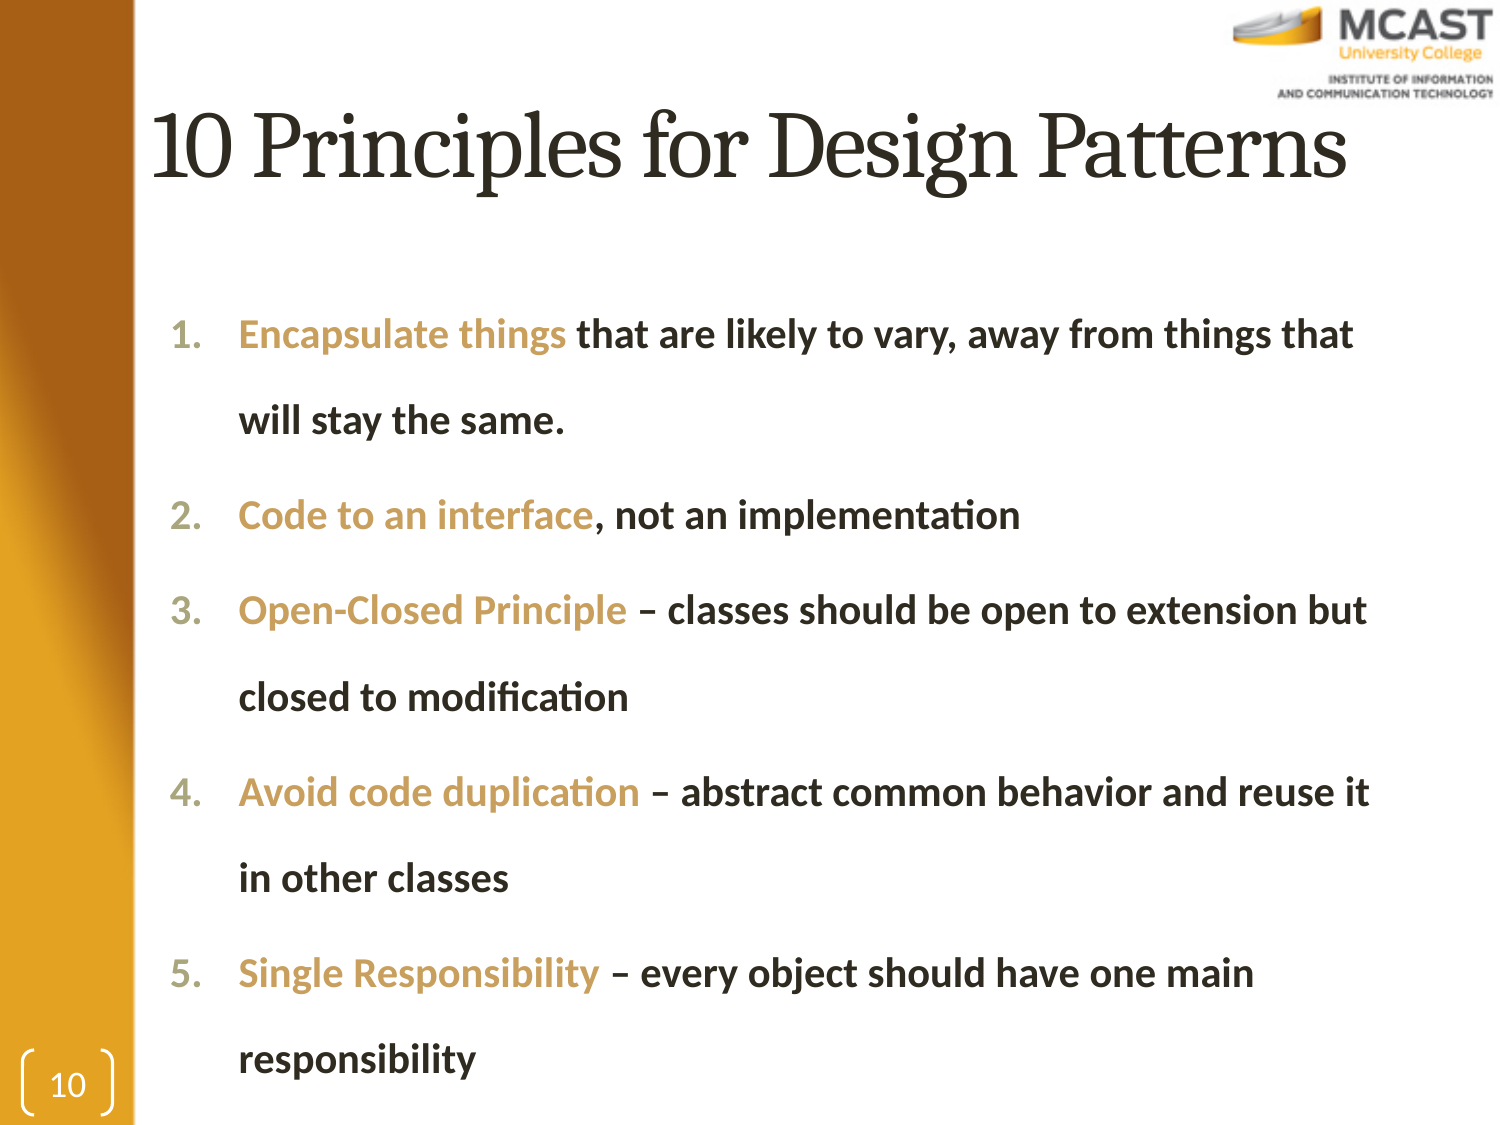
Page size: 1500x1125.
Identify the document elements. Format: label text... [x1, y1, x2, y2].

slide_number 10 [20, 1048, 115, 1117]
list Encapsulate things that are likely to vary, away from things that will stay the same. Code to an interface, not an implementation Open-Closed Principle – classes should be open to extension but closed to modification Avoid code duplication – abstract common behavior and reuse it in other classes Single Responsibility – every object should have one main responsibility [137, 262, 1425, 1100]
picture [0, 0, 1500, 1125]
title 10 Principles for Design Patterns [137, 45, 1450, 233]
